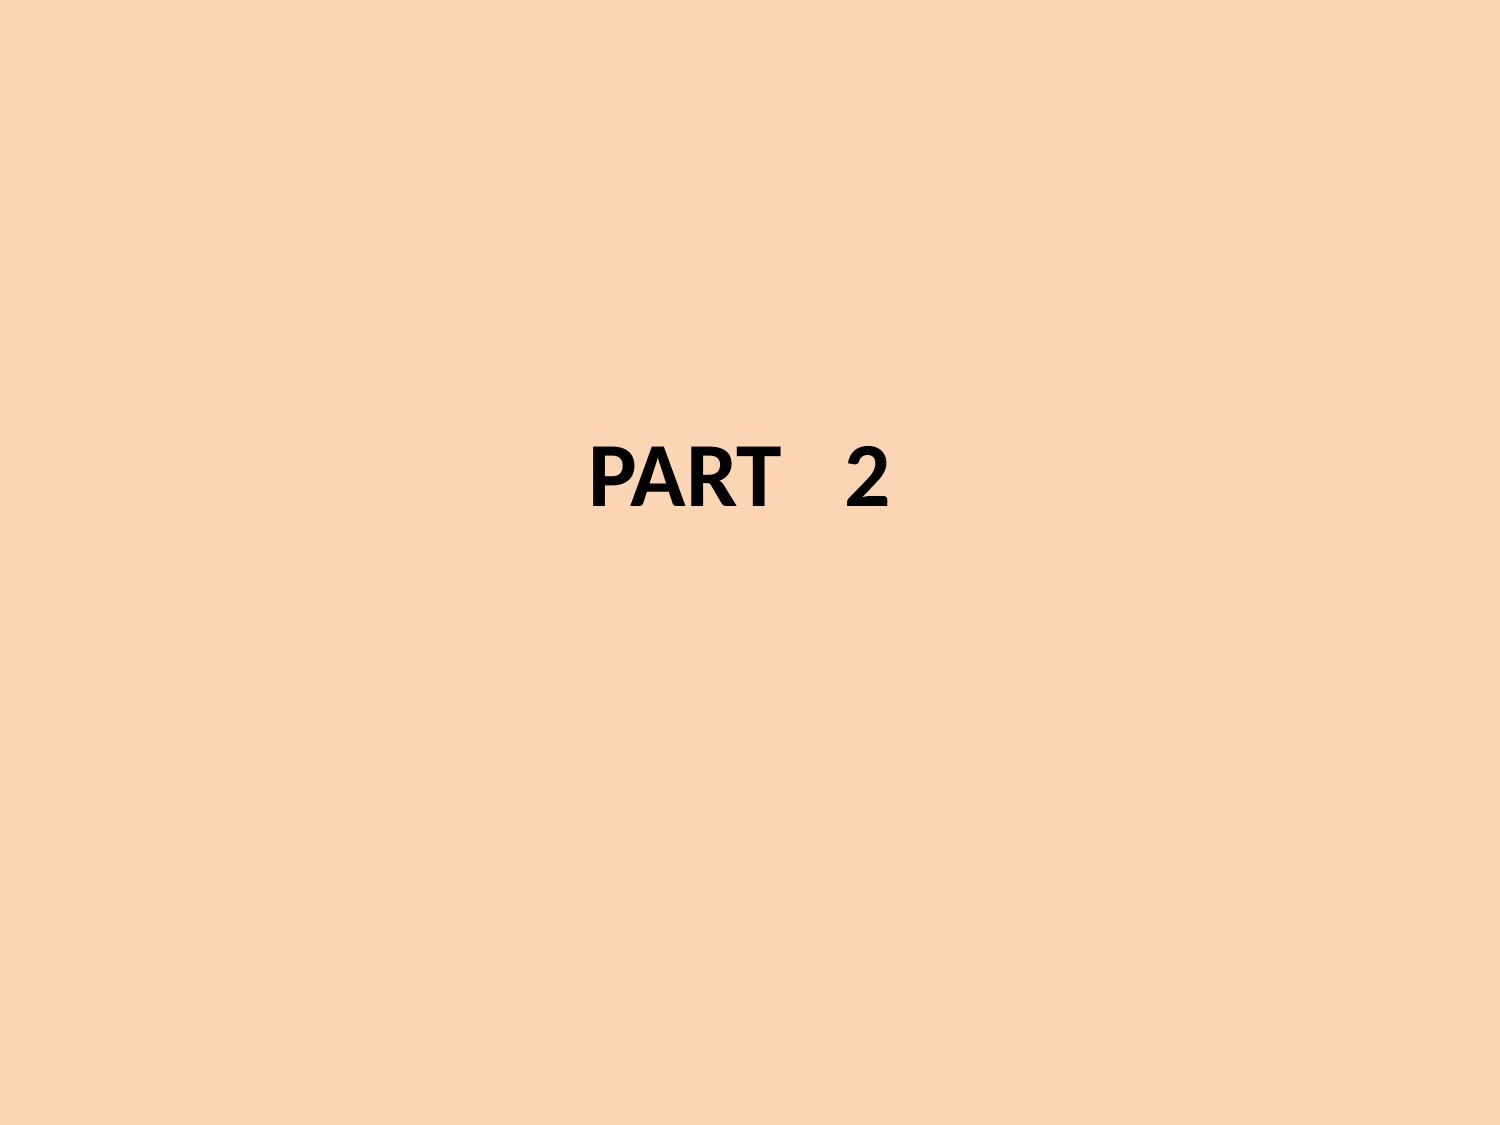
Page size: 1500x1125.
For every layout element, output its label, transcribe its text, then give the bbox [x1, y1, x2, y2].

title PART 2 [112, 349, 1388, 591]
